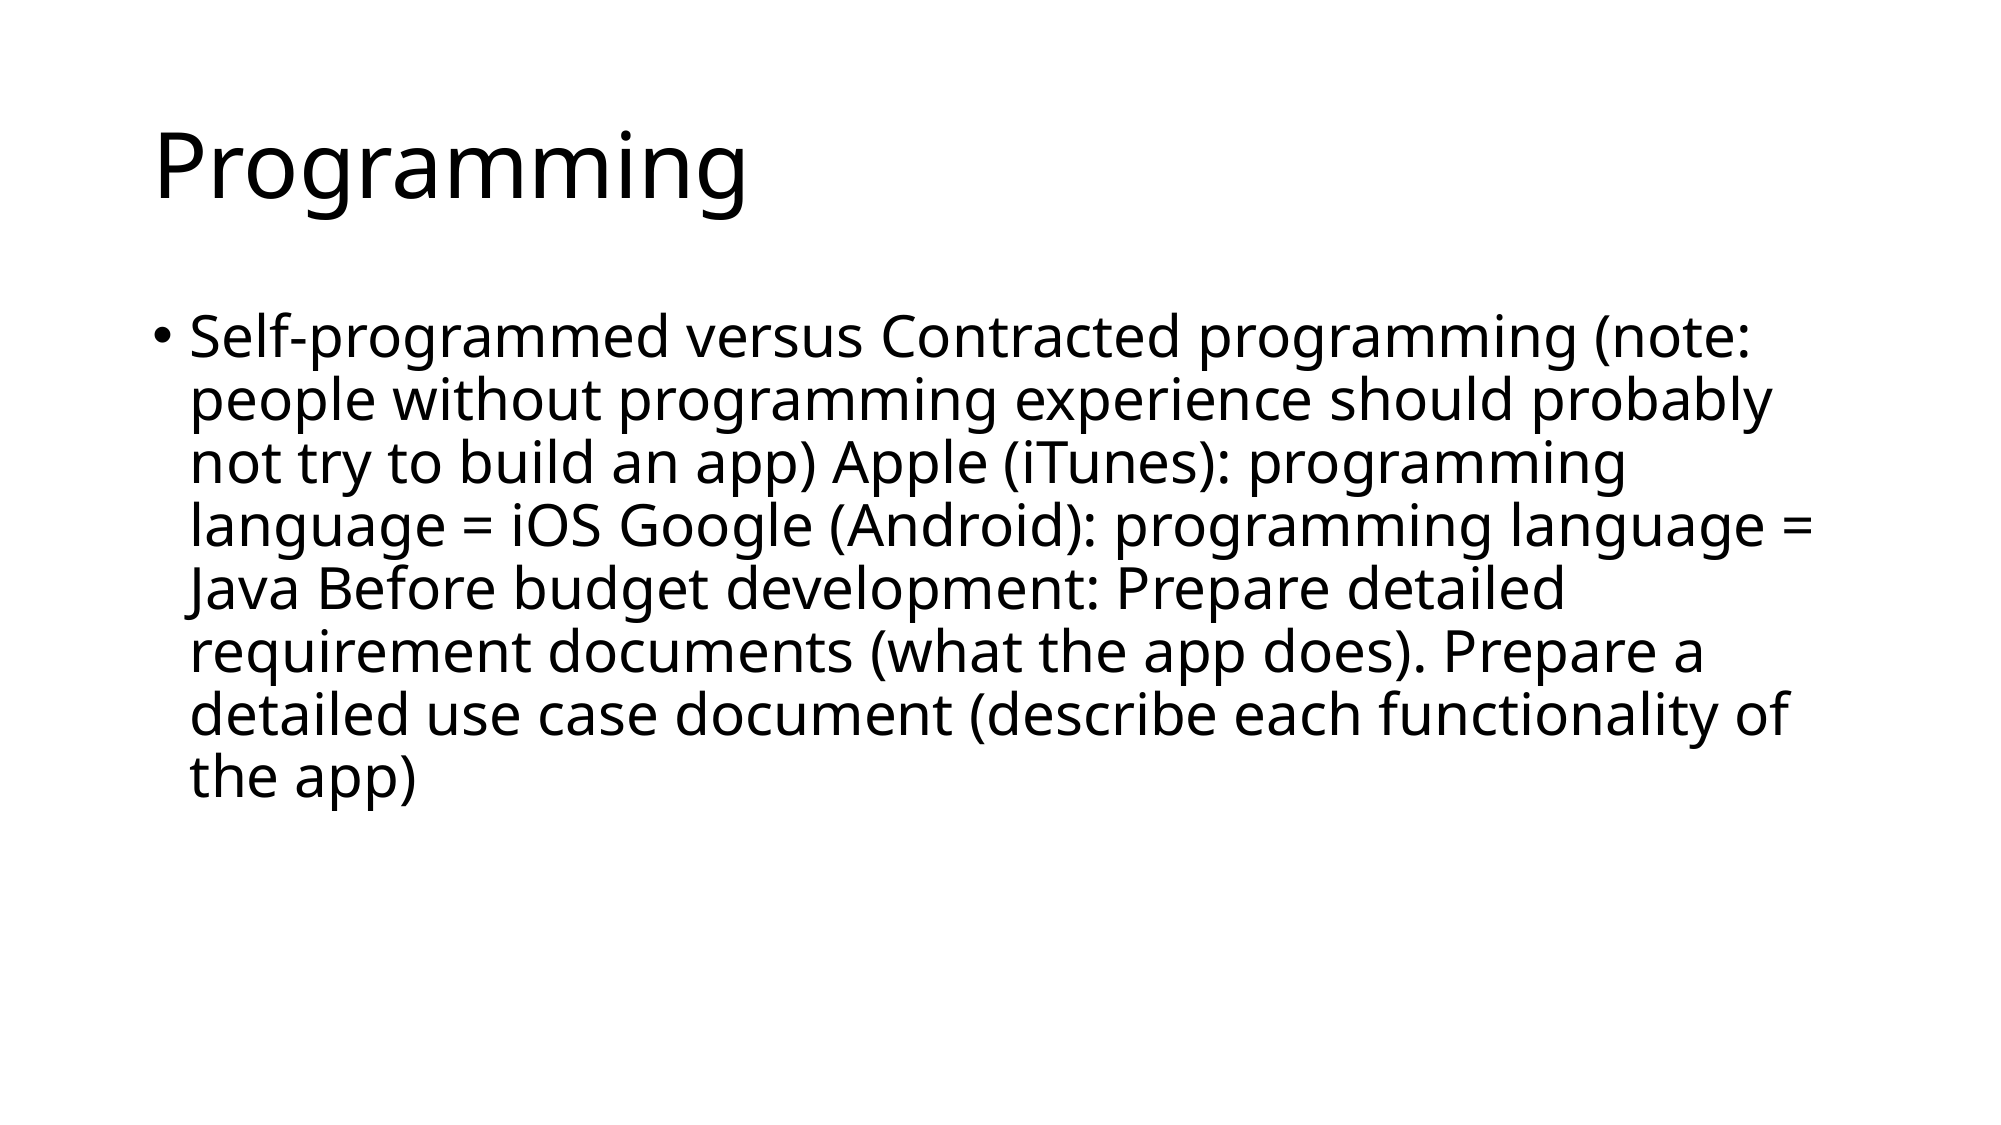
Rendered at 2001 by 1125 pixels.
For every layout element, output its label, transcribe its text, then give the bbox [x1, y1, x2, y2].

list Self-programmed versus Contracted programming (note: people without programming experience should probably not try to build an app) Apple (iTunes): programming language = iOS Google (Android): programming language = Java Before budget development: Prepare detailed requirement documents (what the app does). Prepare a detailed use case document (describe each functionality of the app) [137, 299, 1863, 1014]
title Programming [137, 59, 1863, 278]
